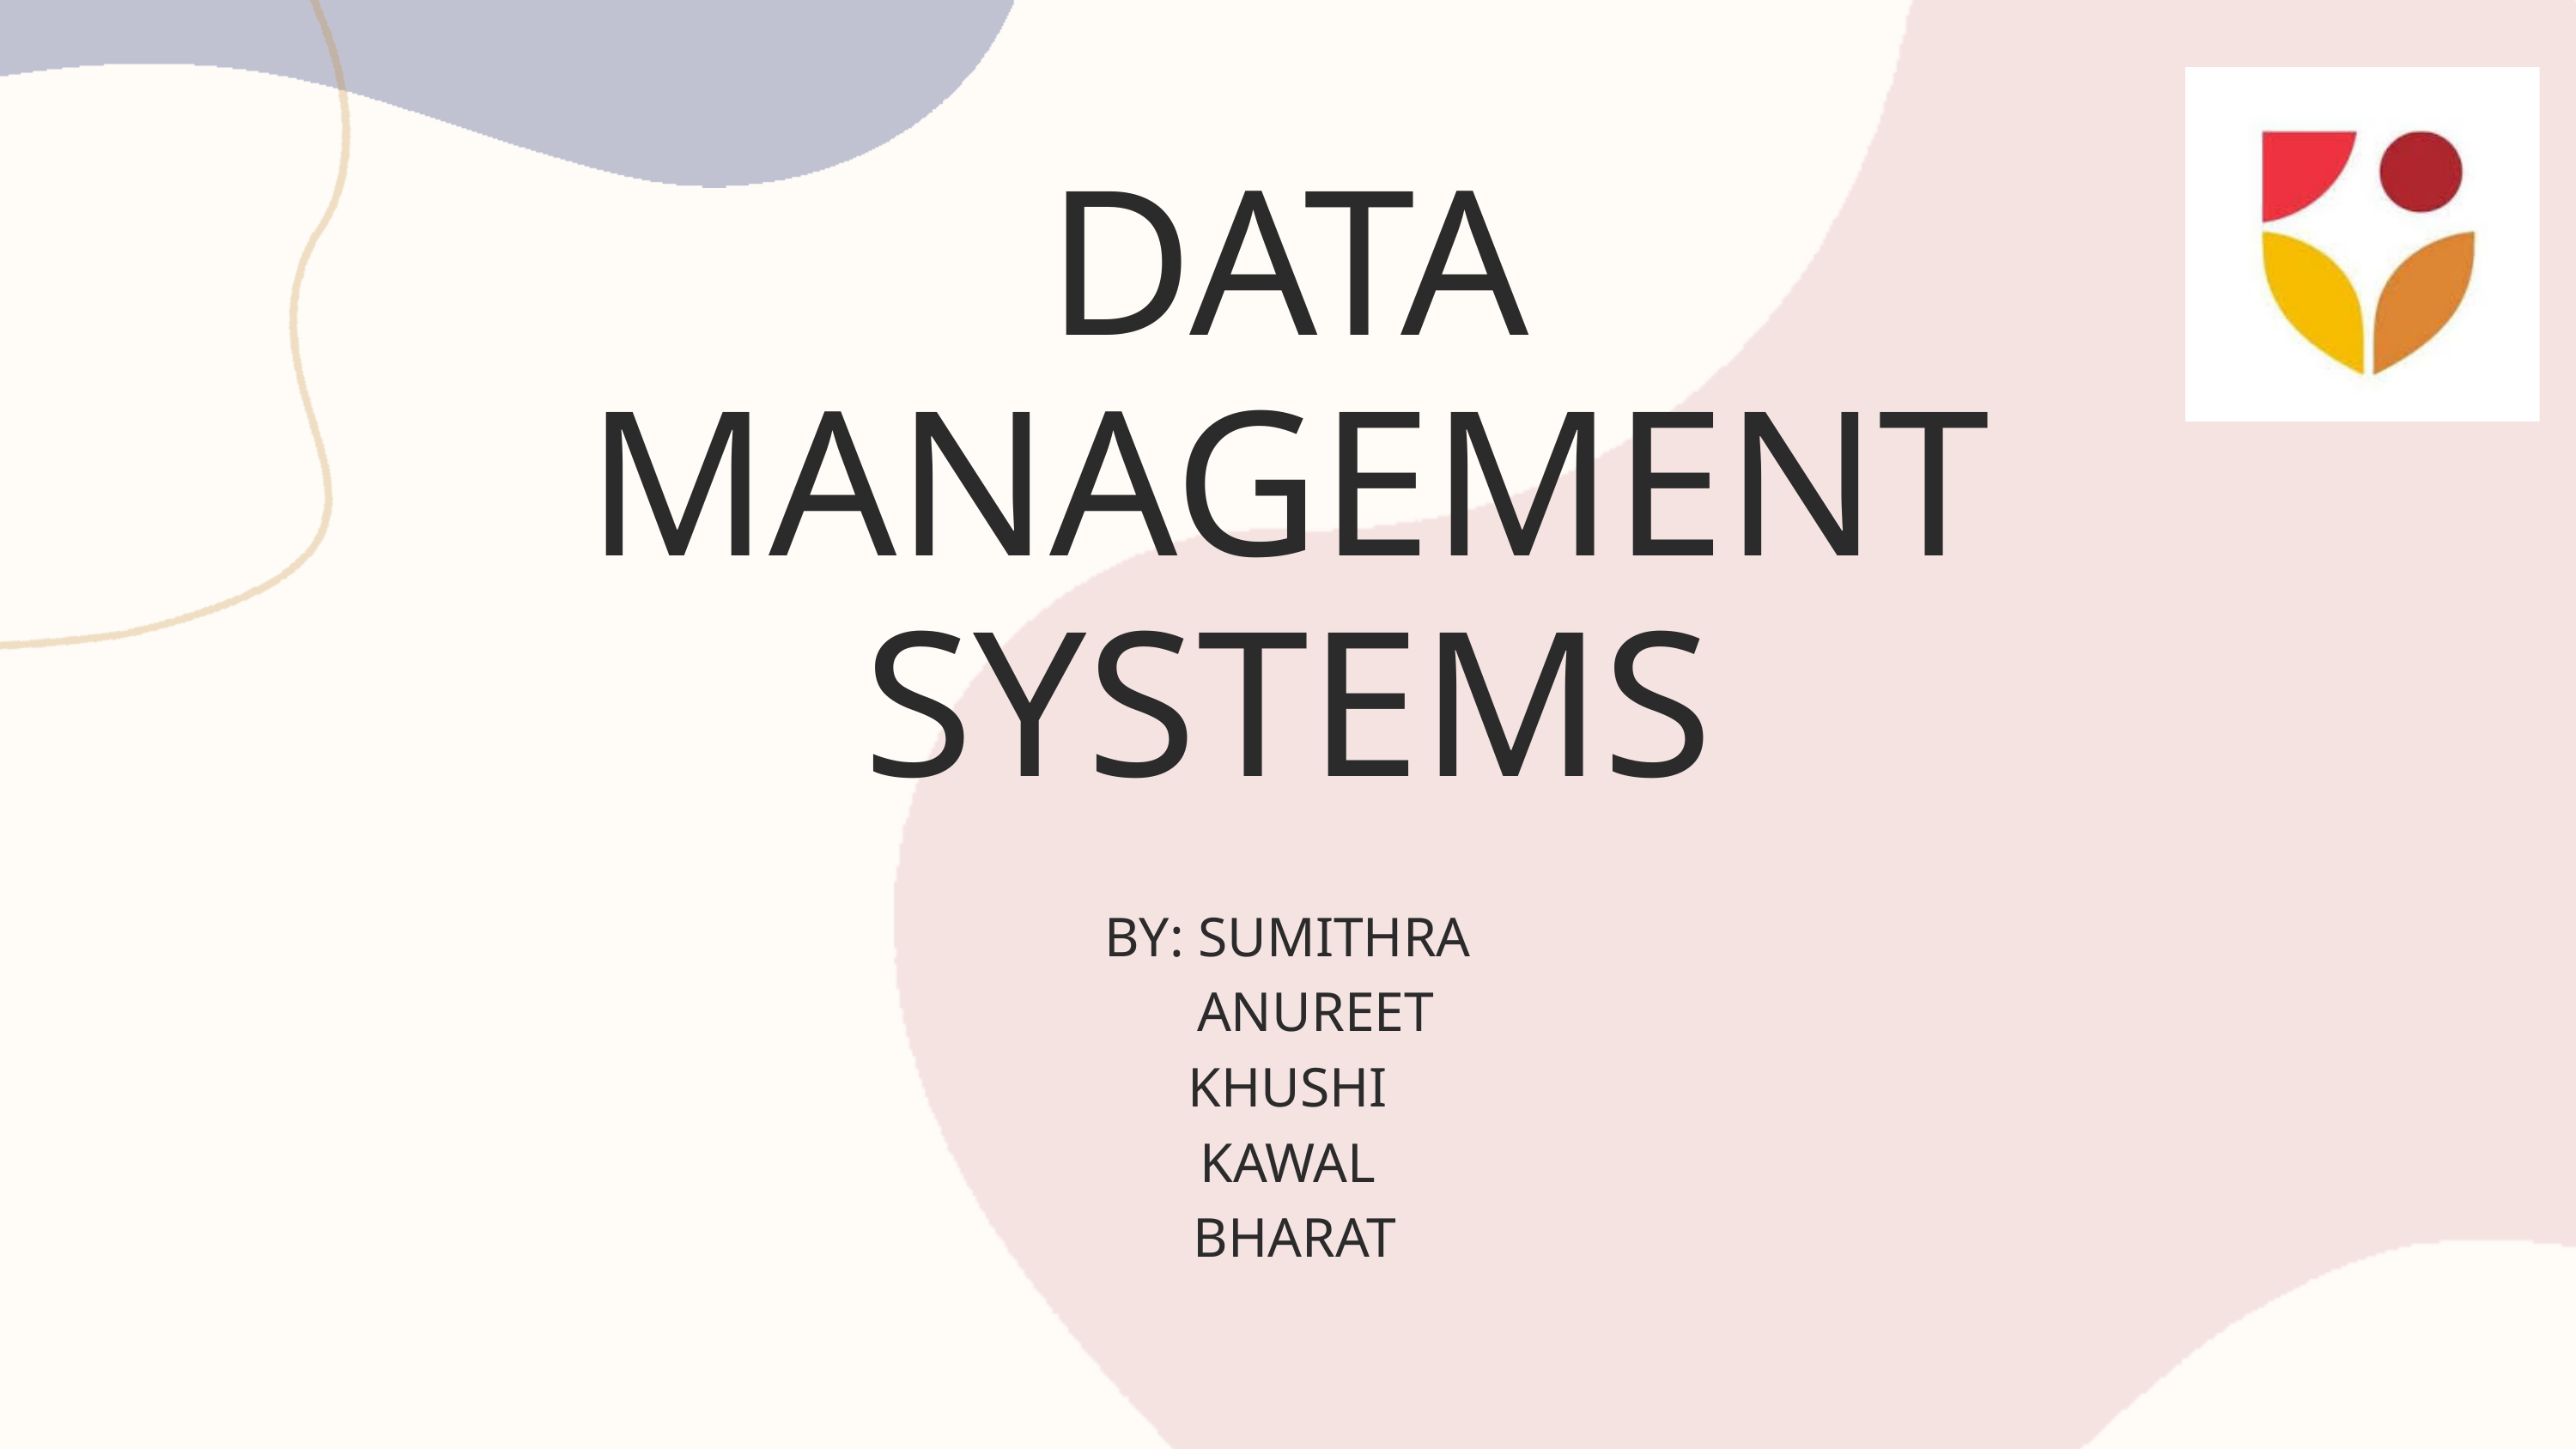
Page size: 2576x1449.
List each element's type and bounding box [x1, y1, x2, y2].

picture [0, 0, 2576, 1449]
text_box [422, 175, 2154, 1273]
